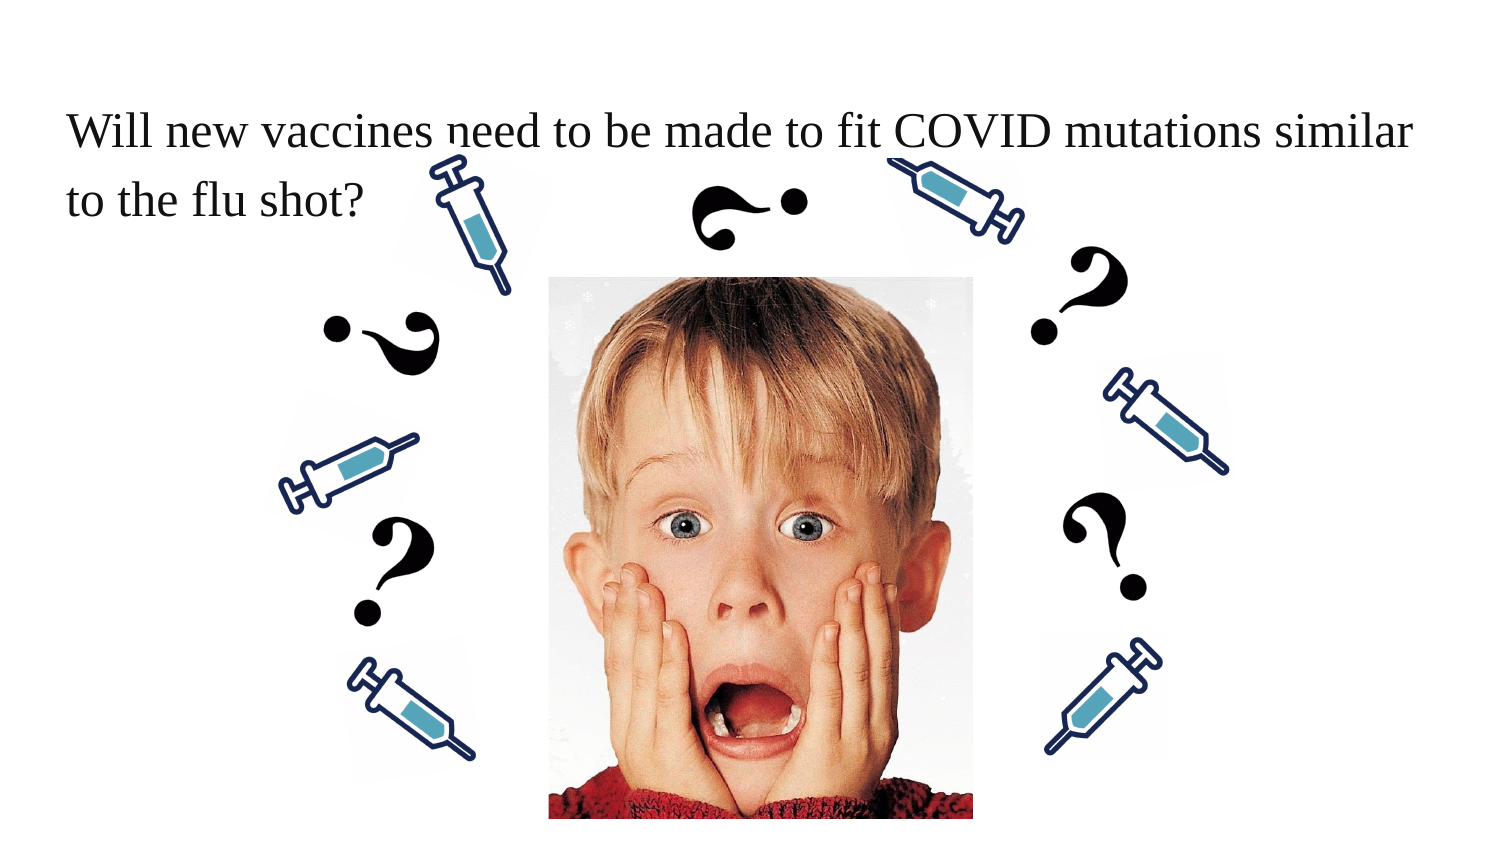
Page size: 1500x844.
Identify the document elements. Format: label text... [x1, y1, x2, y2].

picture [548, 132, 1236, 819]
picture [1038, 631, 1170, 761]
picture [262, 138, 556, 783]
title Will new vaccines need to be made to fit COVID mutations similar to the flu shot? [51, 72, 1449, 167]
